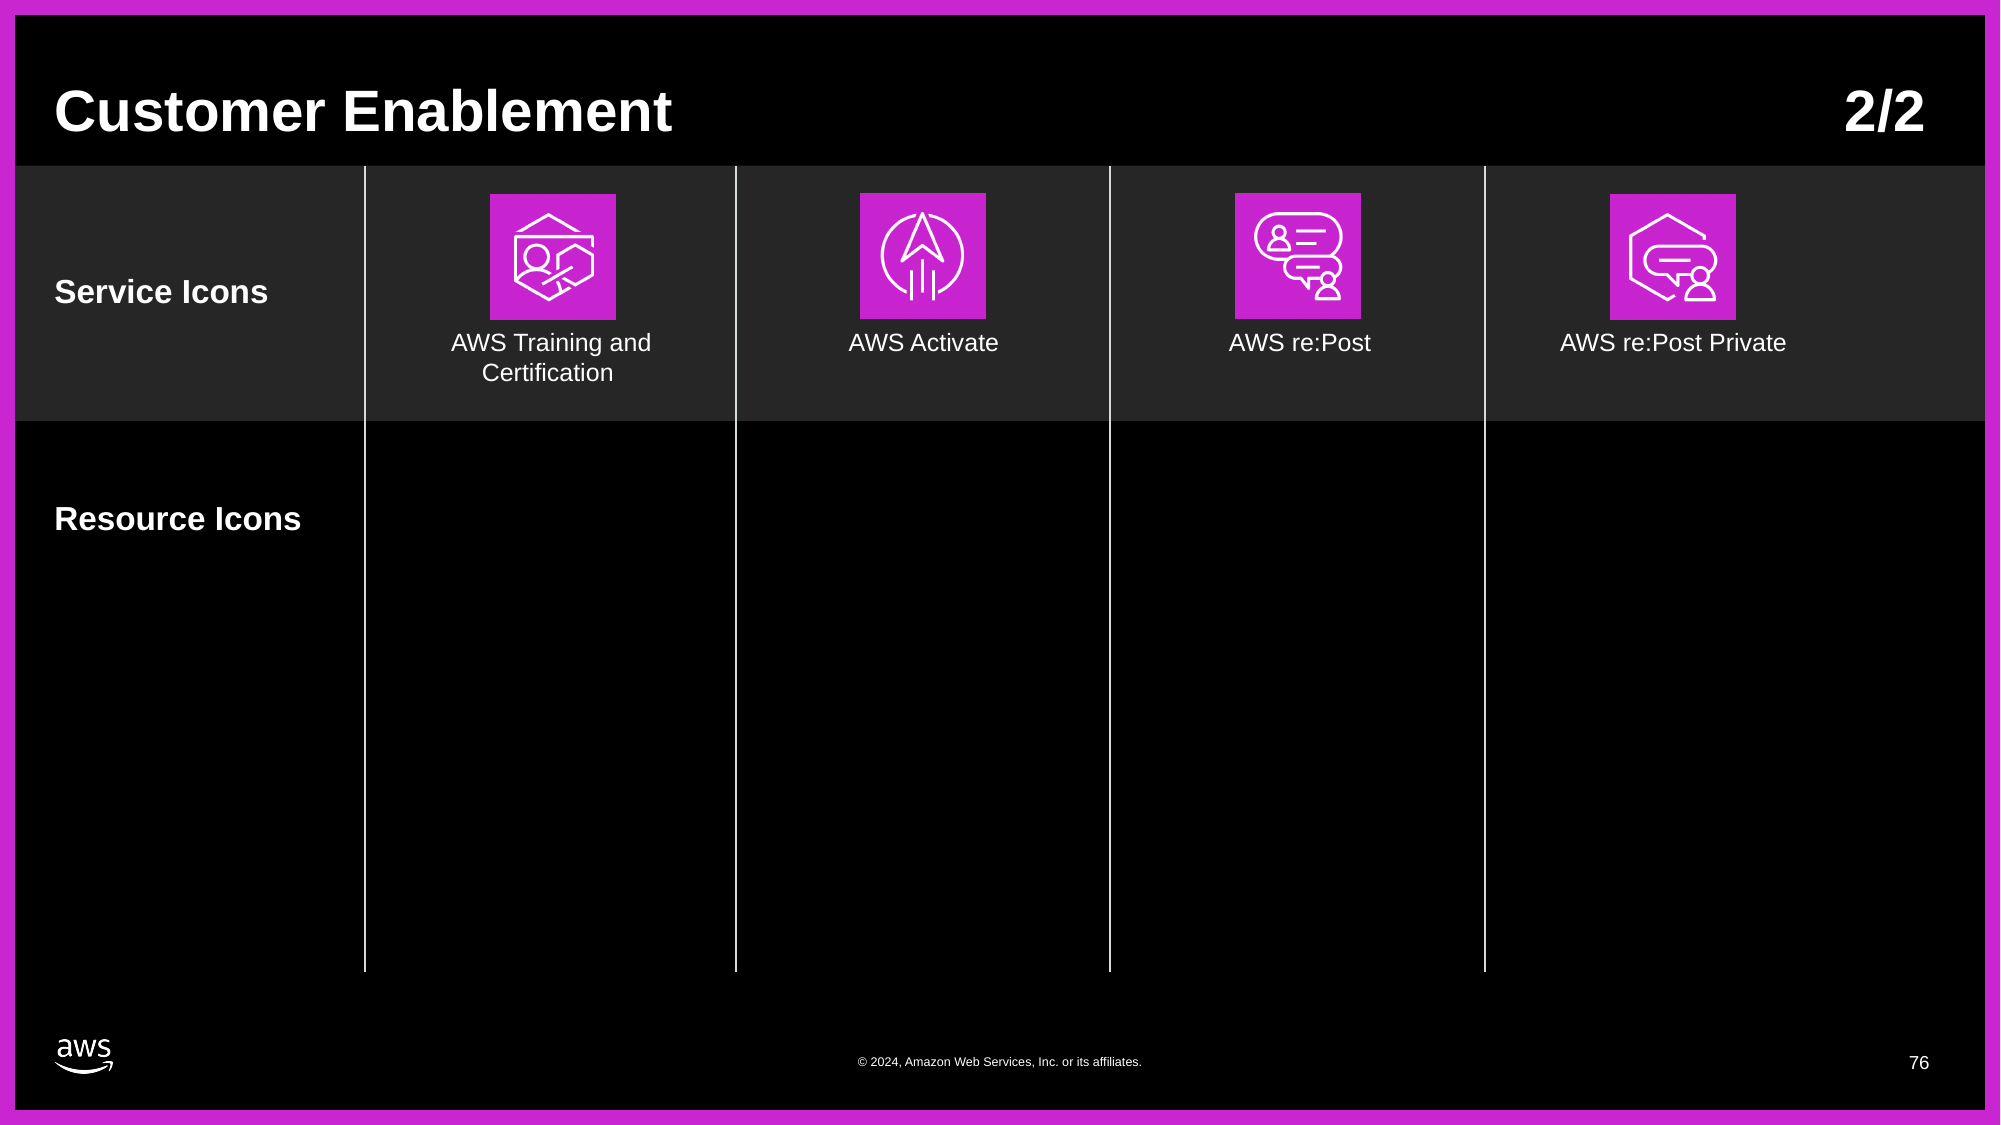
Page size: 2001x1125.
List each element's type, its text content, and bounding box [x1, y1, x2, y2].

picture [490, 194, 616, 320]
picture [1235, 193, 1361, 319]
picture [55, 1039, 113, 1074]
slide_number 76 [1494, 1031, 1945, 1092]
title Customer Enablement 2/2 [39, 59, 1945, 166]
picture [1610, 194, 1736, 320]
picture [860, 193, 986, 319]
footer © 2024, Amazon Web Services, Inc. or its affiliates. [662, 1031, 1338, 1092]
text_box AWS re:Post [1113, 319, 1484, 364]
text_box AWS Training and Certification [367, 319, 735, 394]
text_box AWS re:Post Private [1493, 319, 1855, 364]
text_box AWS Activate [736, 319, 1109, 364]
